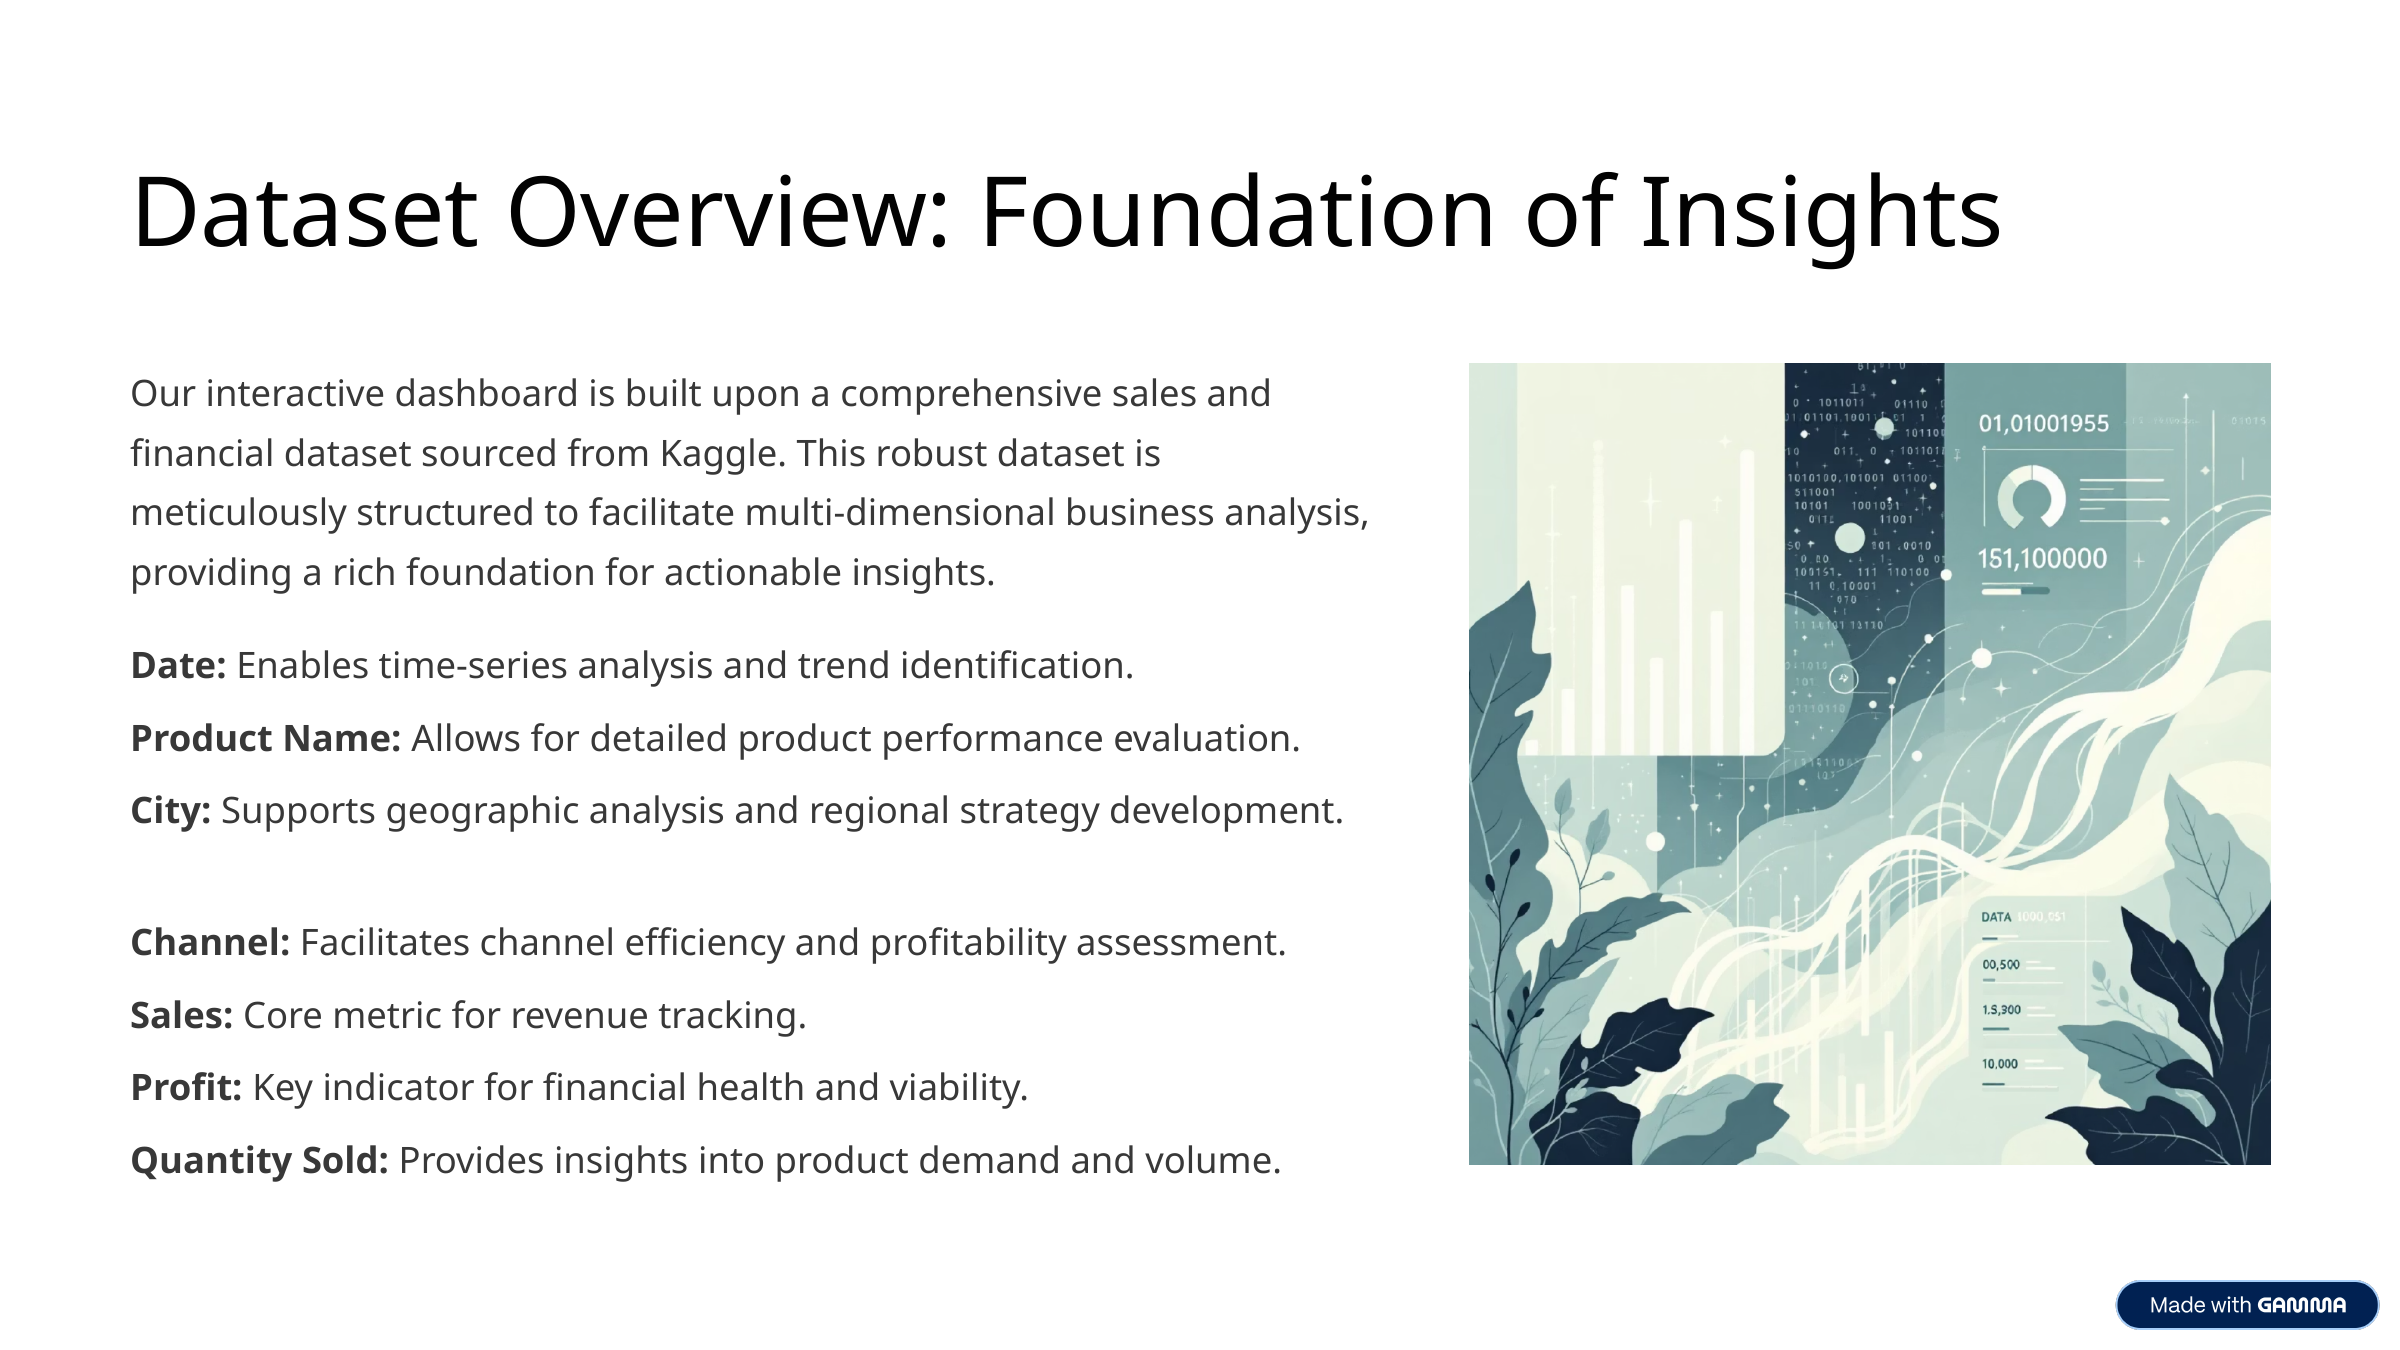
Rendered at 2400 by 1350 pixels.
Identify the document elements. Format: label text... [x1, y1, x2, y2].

text_box Profit: Key indicator for financial health and viability. [130, 1048, 1378, 1109]
picture [2106, 1271, 2389, 1339]
text_box Sales: Core metric for revenue tracking. [130, 976, 1378, 1036]
text_box Product Name: Allows for detailed product performance evaluation. [130, 698, 1378, 759]
text_box Channel: Facilitates channel efficiency and profitability assessment. [130, 903, 1378, 964]
text_box Dataset Overview: Foundation of Insights [130, 143, 1937, 266]
text_box Quantity Sold: Provides insights into product demand and volume. [130, 1121, 1378, 1181]
text_box Our interactive dashboard is built upon a comprehensive sales and financial dataset sourced from Kaggle. This robust dataset is meticulously structured to facilitate multi-dimensional business analysis, providing a rich foundation for actionable insights. [130, 354, 1378, 593]
picture [1469, 363, 2271, 1165]
text_box Date: Enables time-series analysis and trend identification. [130, 626, 1378, 686]
text_box City: Supports geographic analysis and regional strategy development. [130, 771, 1378, 891]
